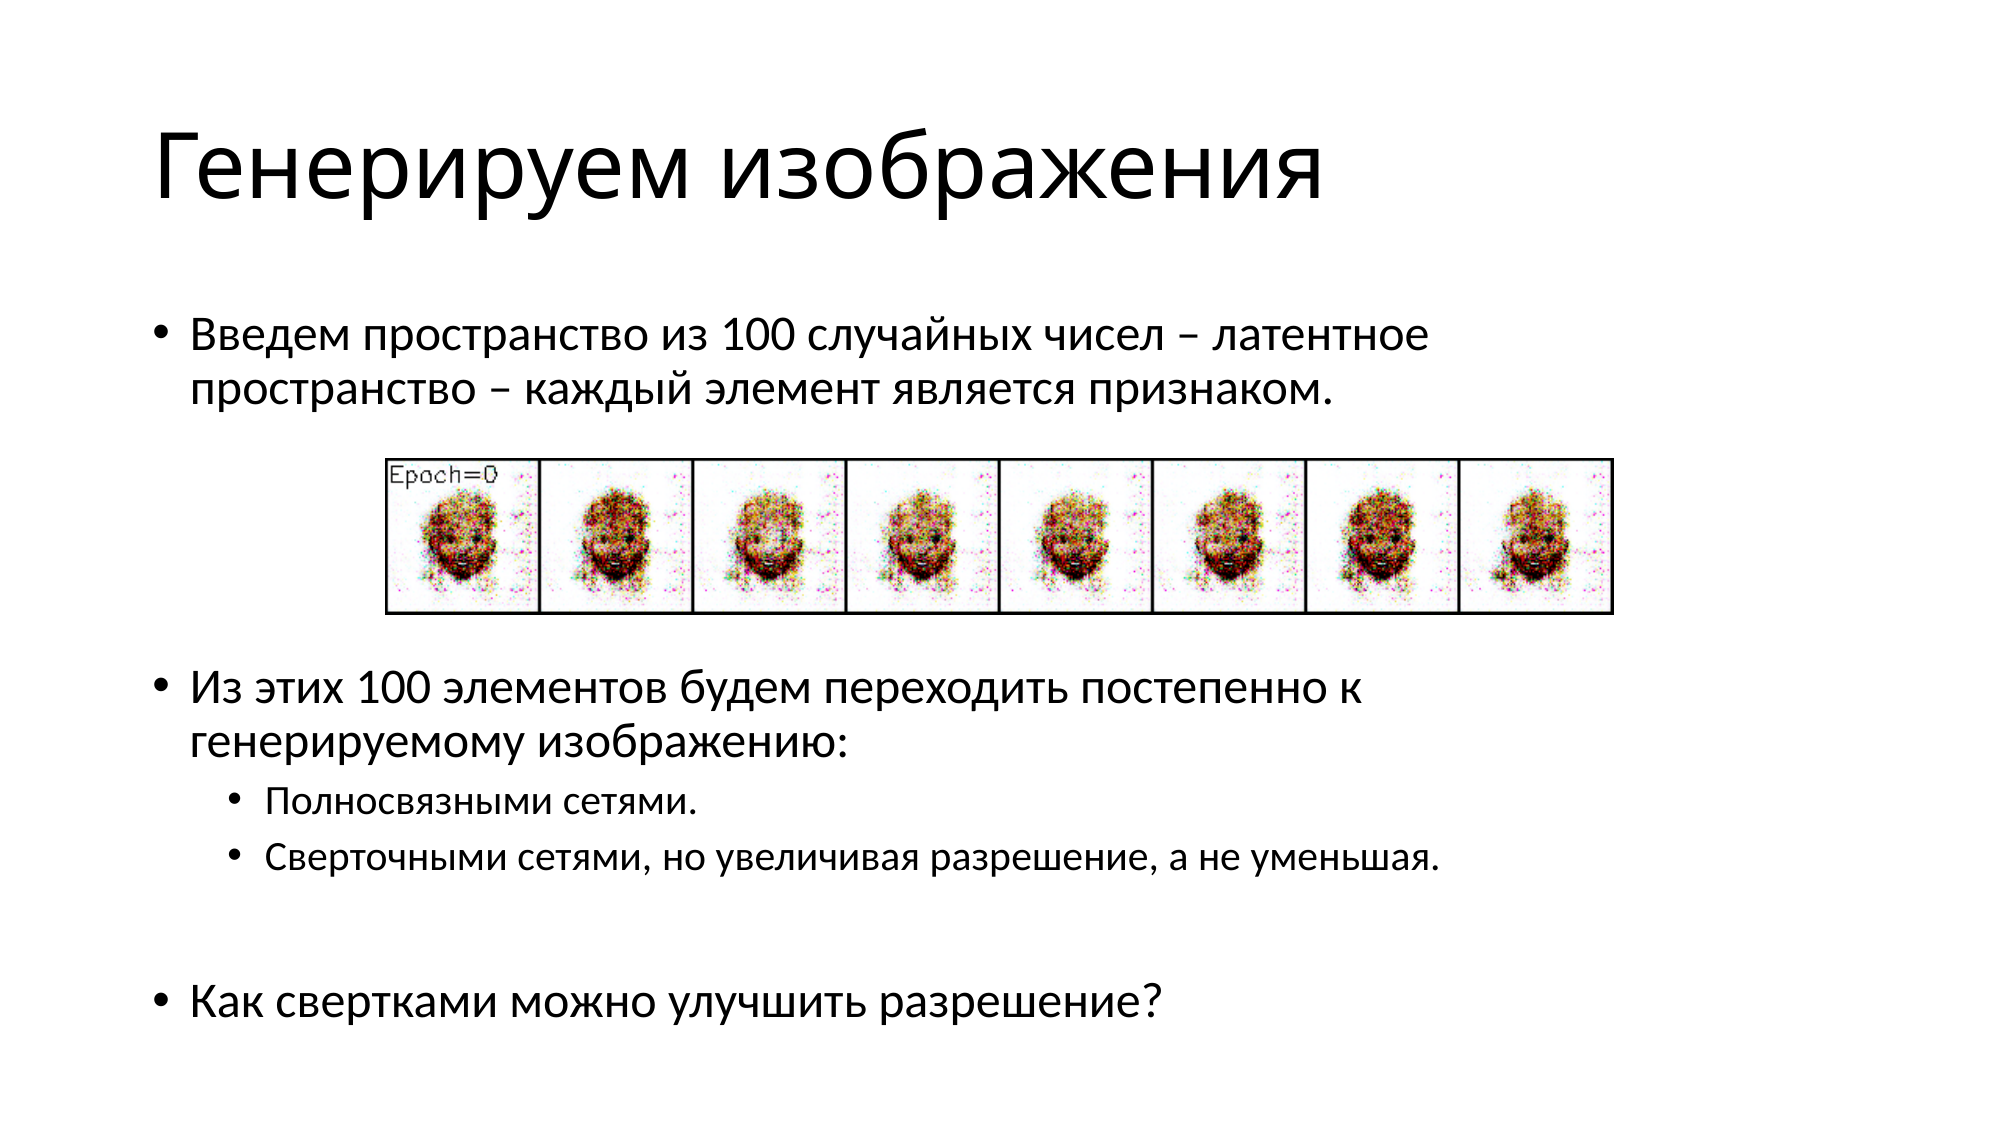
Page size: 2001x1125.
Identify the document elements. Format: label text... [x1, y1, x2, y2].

list Введем пространство из 100 случайных чисел – латентное пространство – каждый элемент является признаком. Из этих 100 элементов будем переходить постепенно к генерируемому изображению: Полносвязными сетями. Сверточными сетями, но увеличивая разрешение, а не уменьшая. Как свертками можно улучшить разрешение? [137, 299, 1465, 1074]
picture [385, 458, 1614, 615]
title Генерируем изображения [137, 59, 1863, 278]
